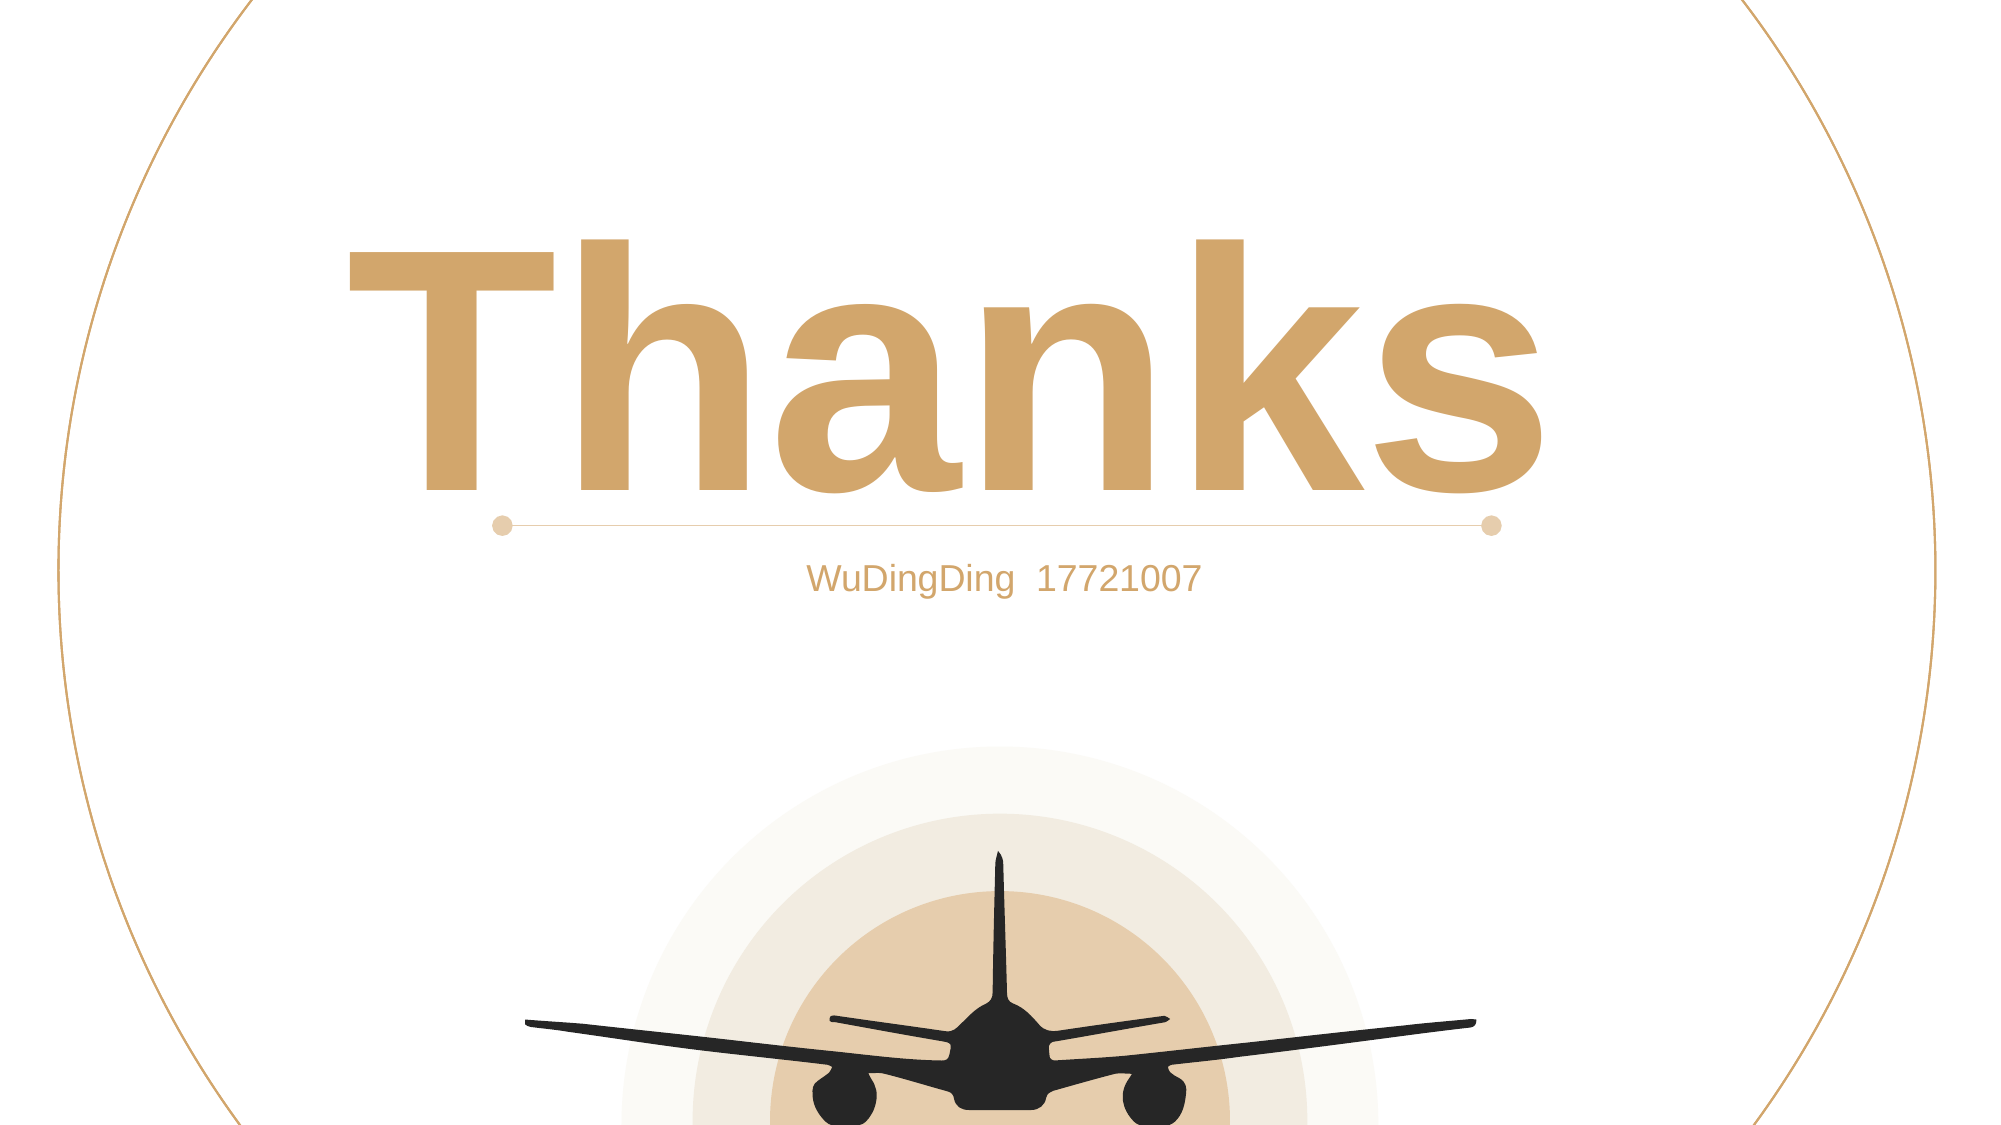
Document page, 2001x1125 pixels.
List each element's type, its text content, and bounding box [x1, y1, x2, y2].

list Thanks [0, 184, 2000, 577]
list WuDingDing 17721007 [550, 551, 1459, 608]
text_box [57, 577, 1937, 1125]
text_box [140, 0, 1854, 184]
